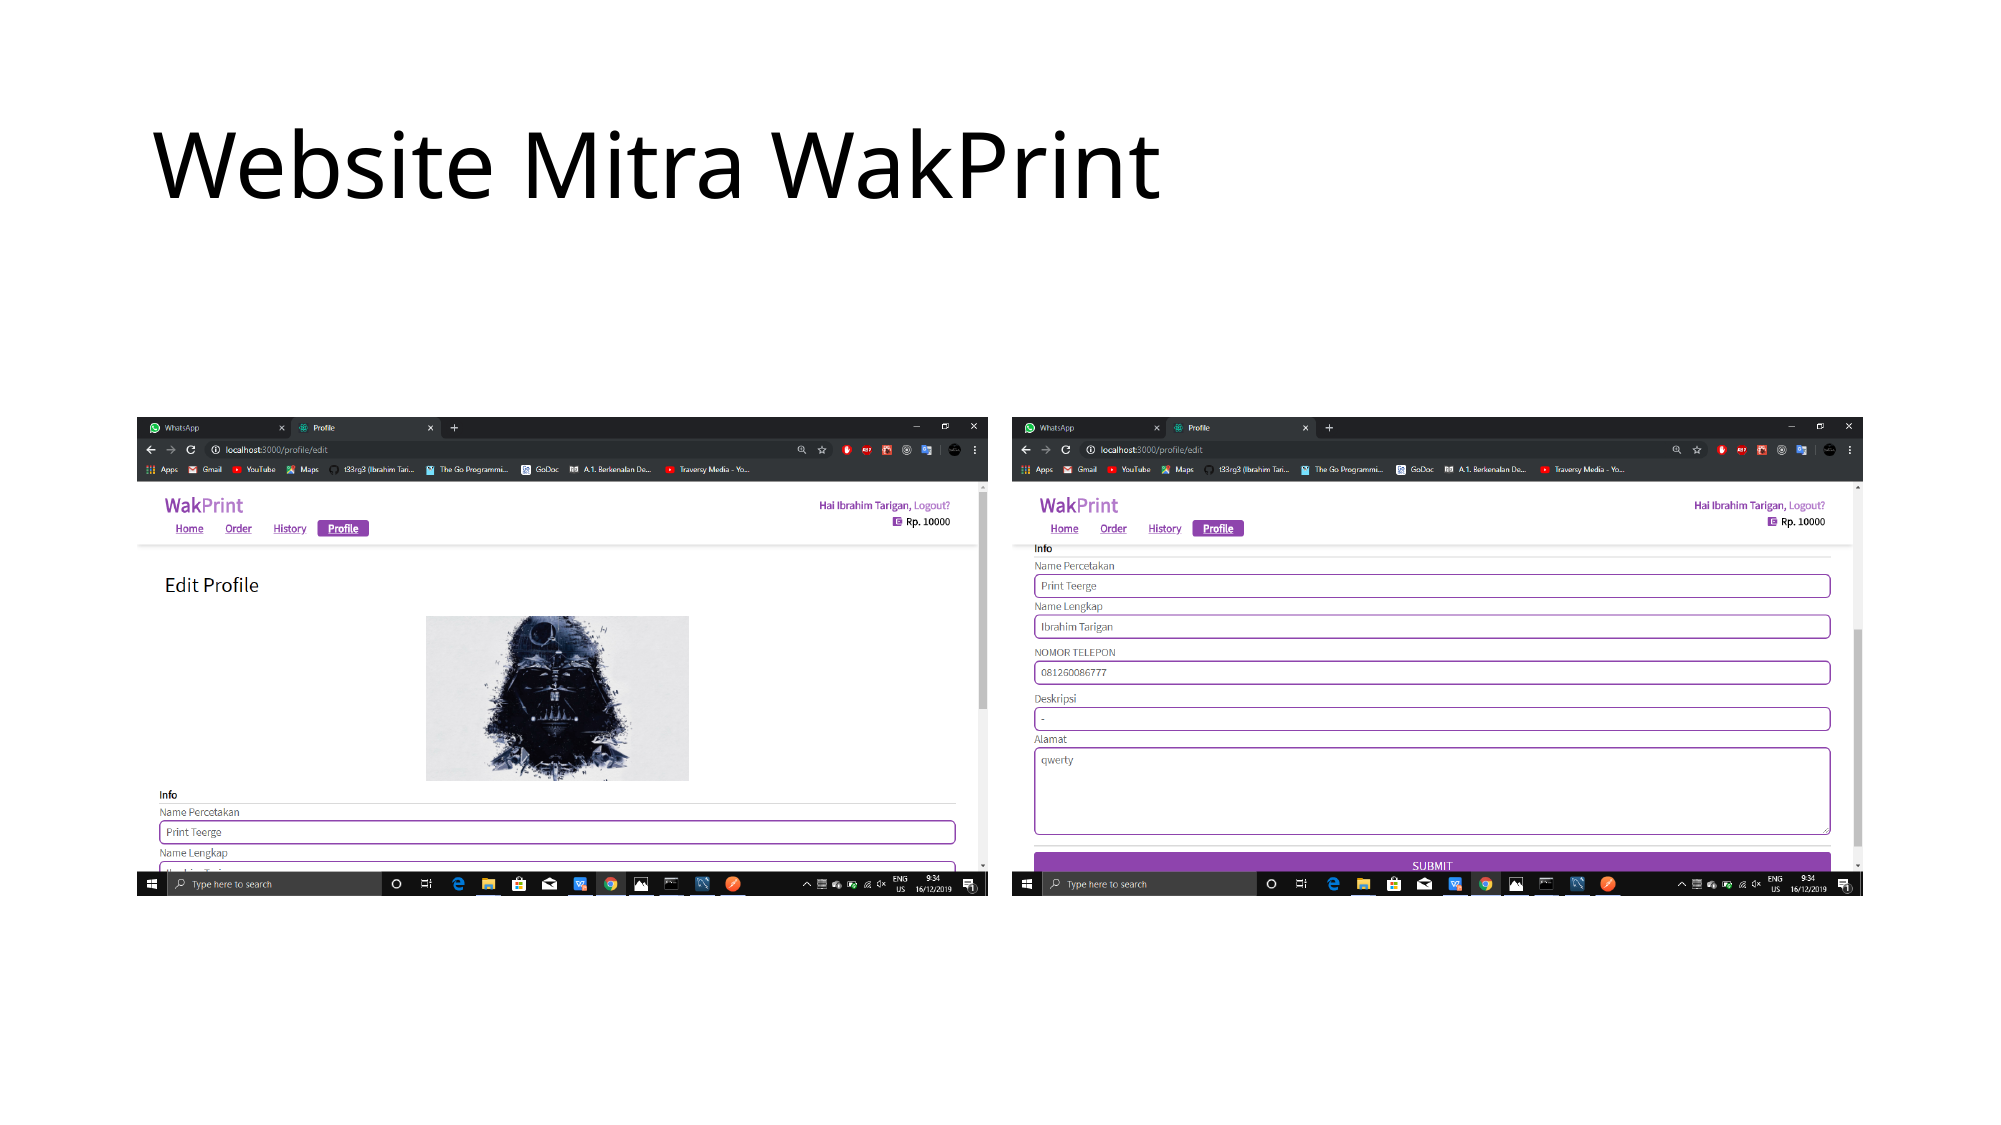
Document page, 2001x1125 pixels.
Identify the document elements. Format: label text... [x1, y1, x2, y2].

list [1012, 417, 1863, 896]
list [137, 417, 988, 896]
title Website Mitra WakPrint [137, 59, 1863, 278]
